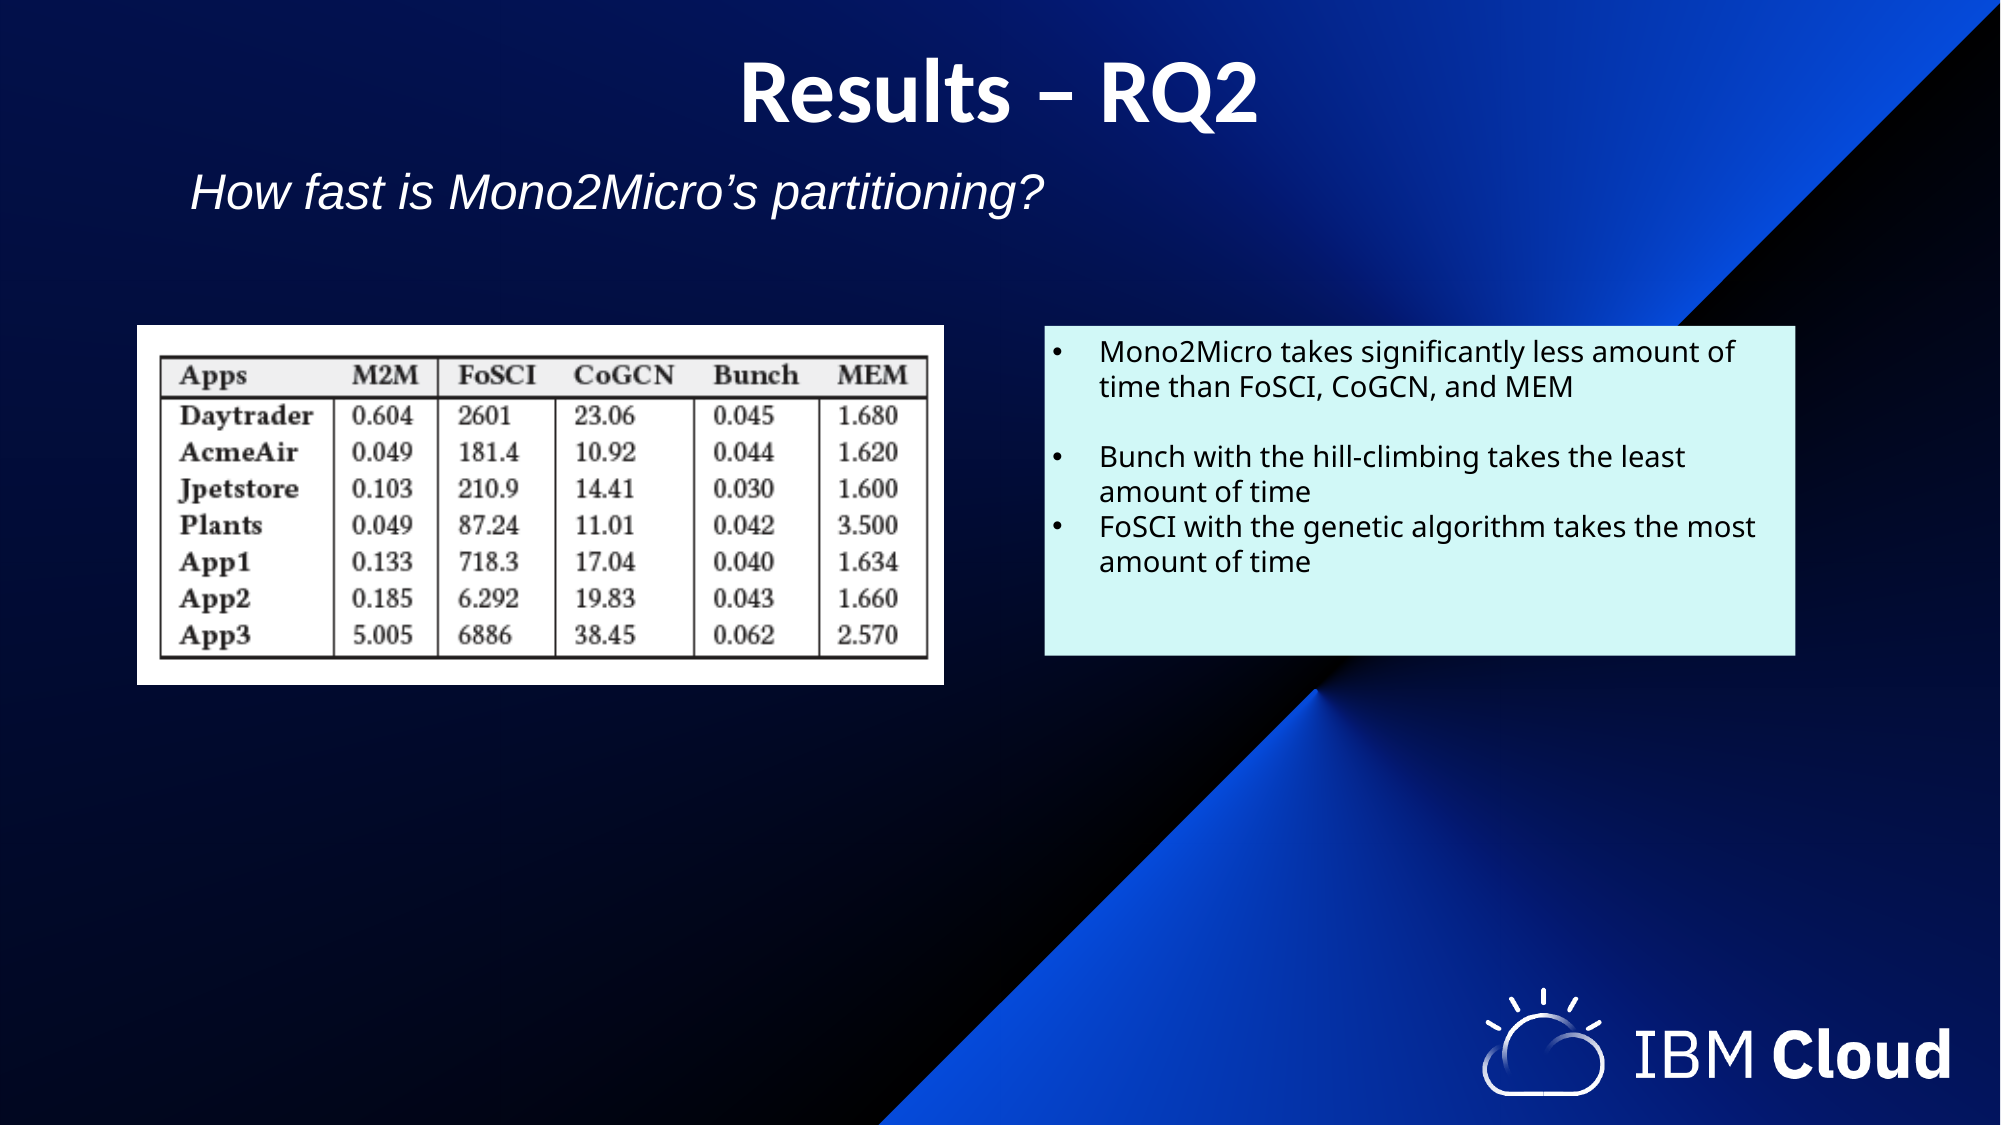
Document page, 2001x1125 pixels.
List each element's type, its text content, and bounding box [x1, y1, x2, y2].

text_box Mono2Micro takes significantly less amount of time than FoSCI, CoGCN, and MEM Bunch with the hill-climbing takes the least amount of time FoSCI with the genetic algorithm takes the most amount of time [1044, 325, 1796, 656]
picture [0, 0, 2001, 1125]
text_box Results – RQ2 [76, 9, 1923, 153]
text_box How fast is Mono2Micro’s partitioning? [137, 152, 1952, 1022]
